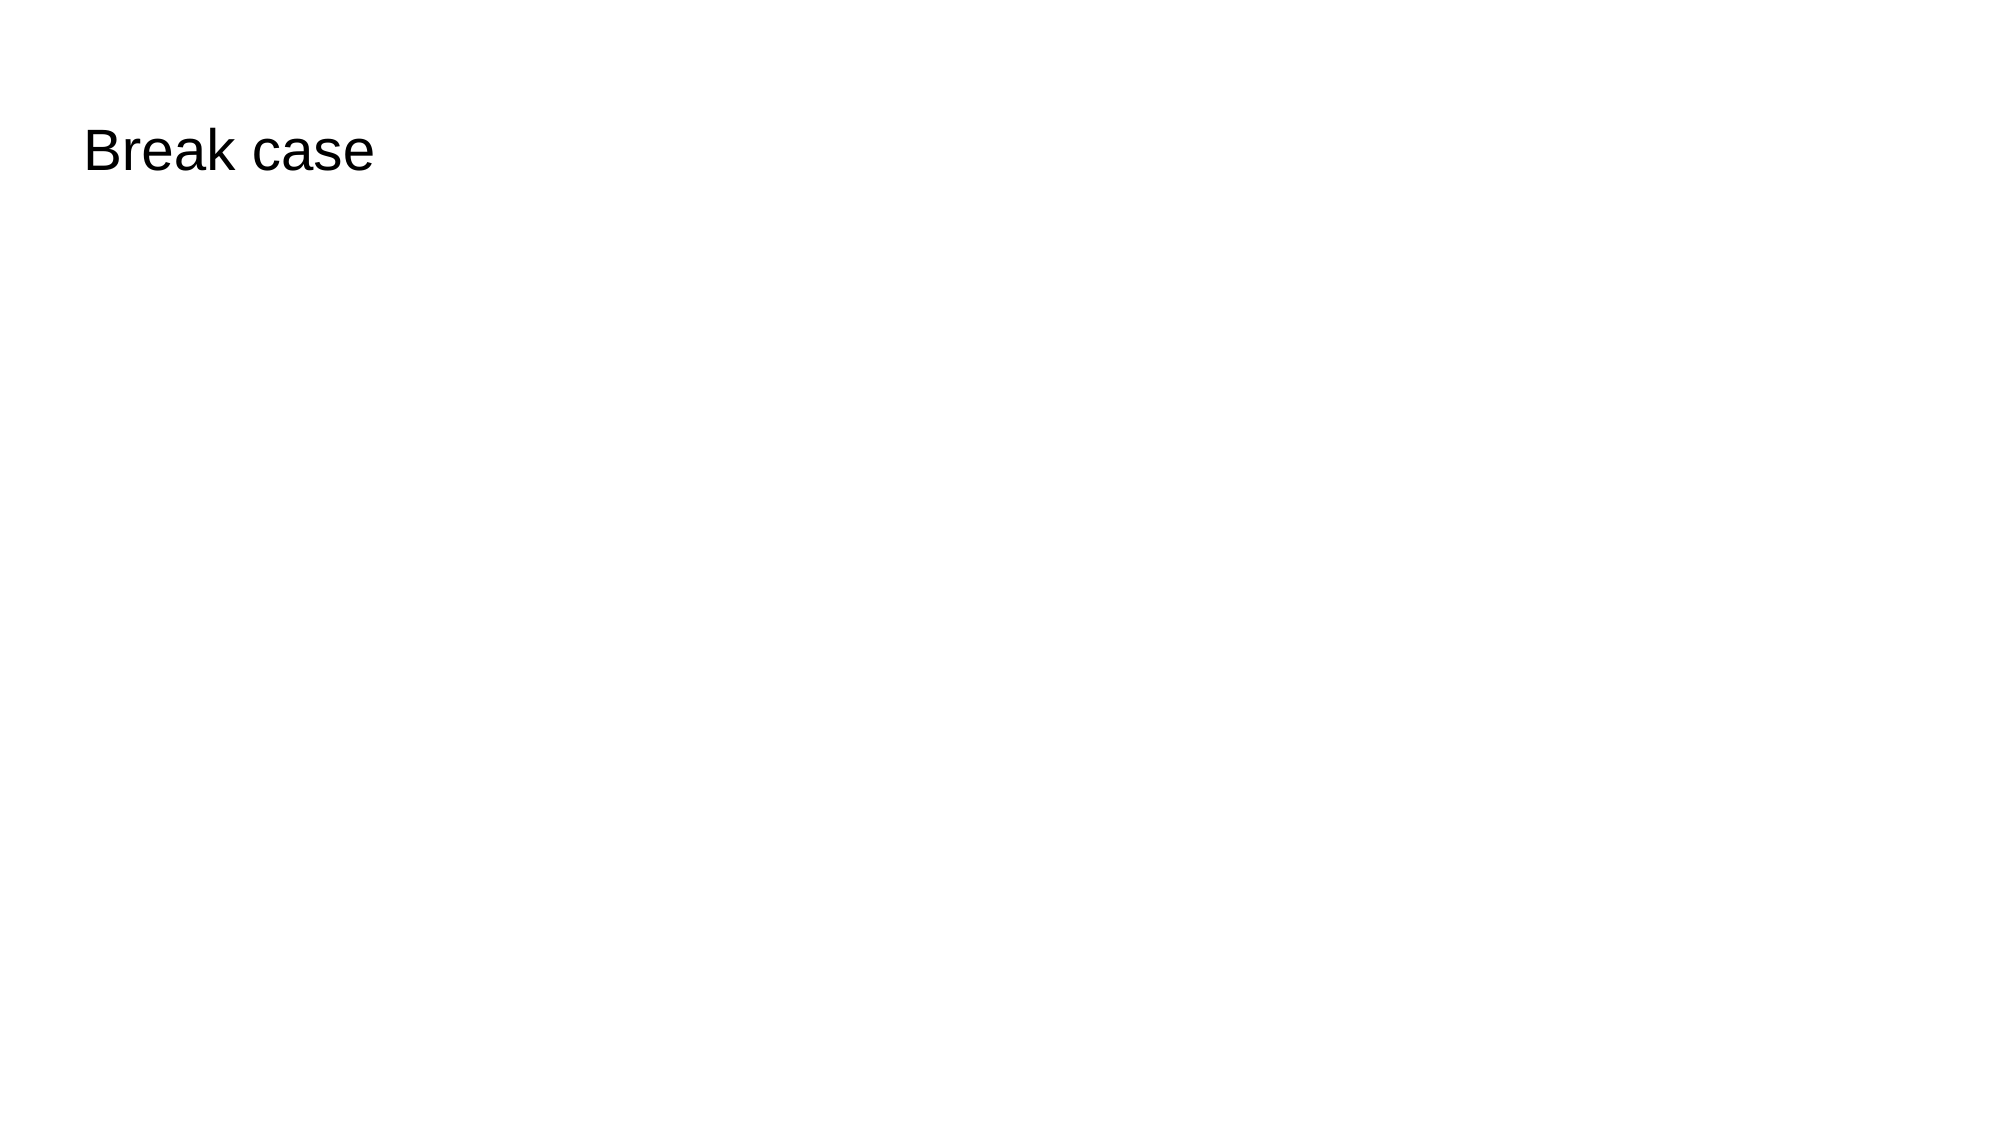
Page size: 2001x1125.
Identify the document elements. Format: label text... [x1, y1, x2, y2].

title Break case [68, 97, 1932, 223]
